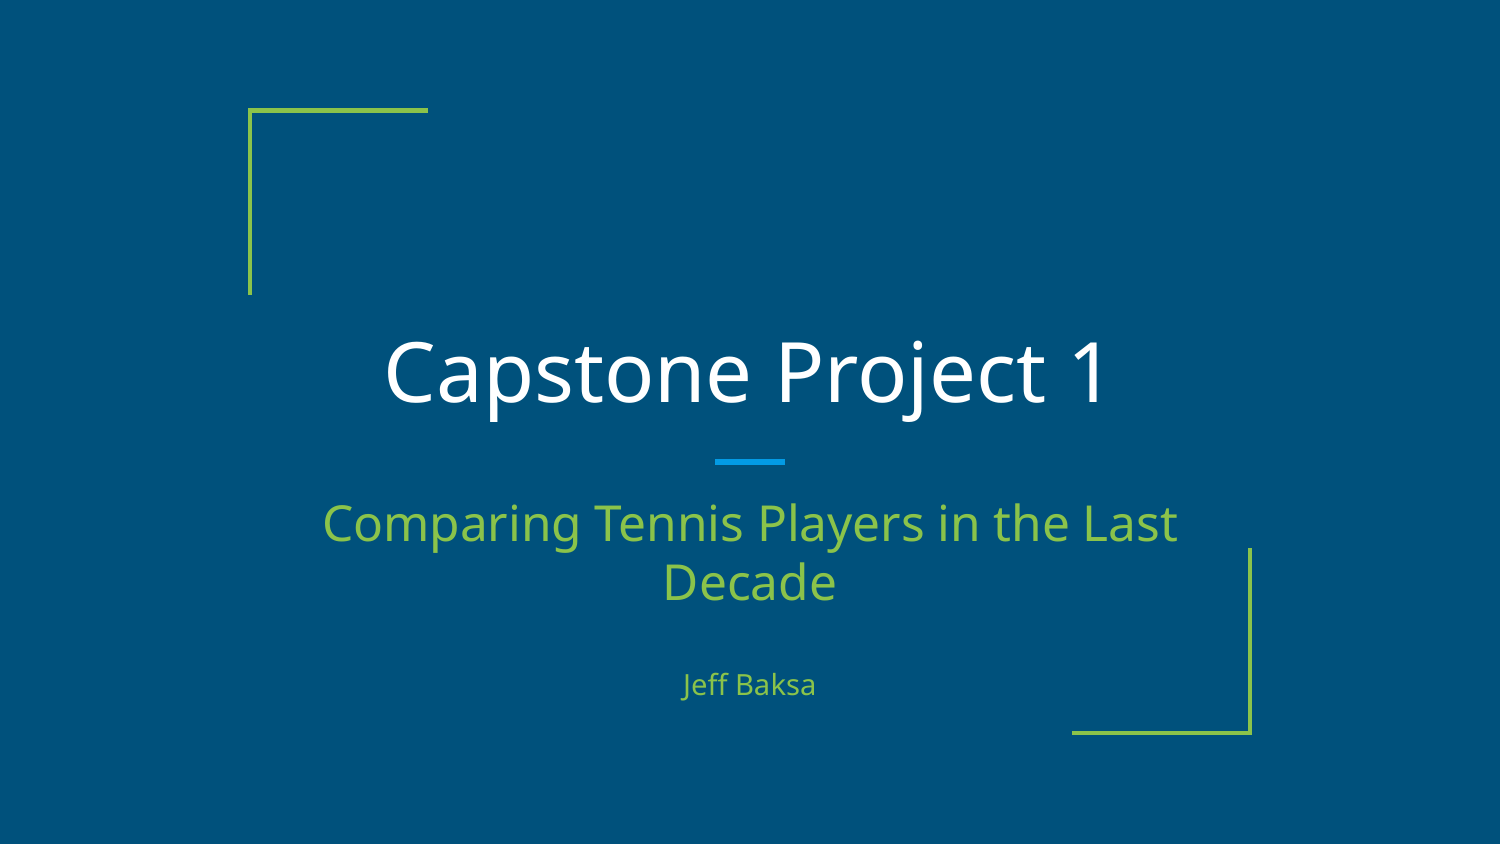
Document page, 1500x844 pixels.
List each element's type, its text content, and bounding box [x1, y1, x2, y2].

title Capstone Project 1 [275, 195, 1225, 435]
text_box Jeff Baksa [540, 650, 959, 716]
subtitle Comparing Tennis Players in the Last Decade [275, 476, 1225, 626]
